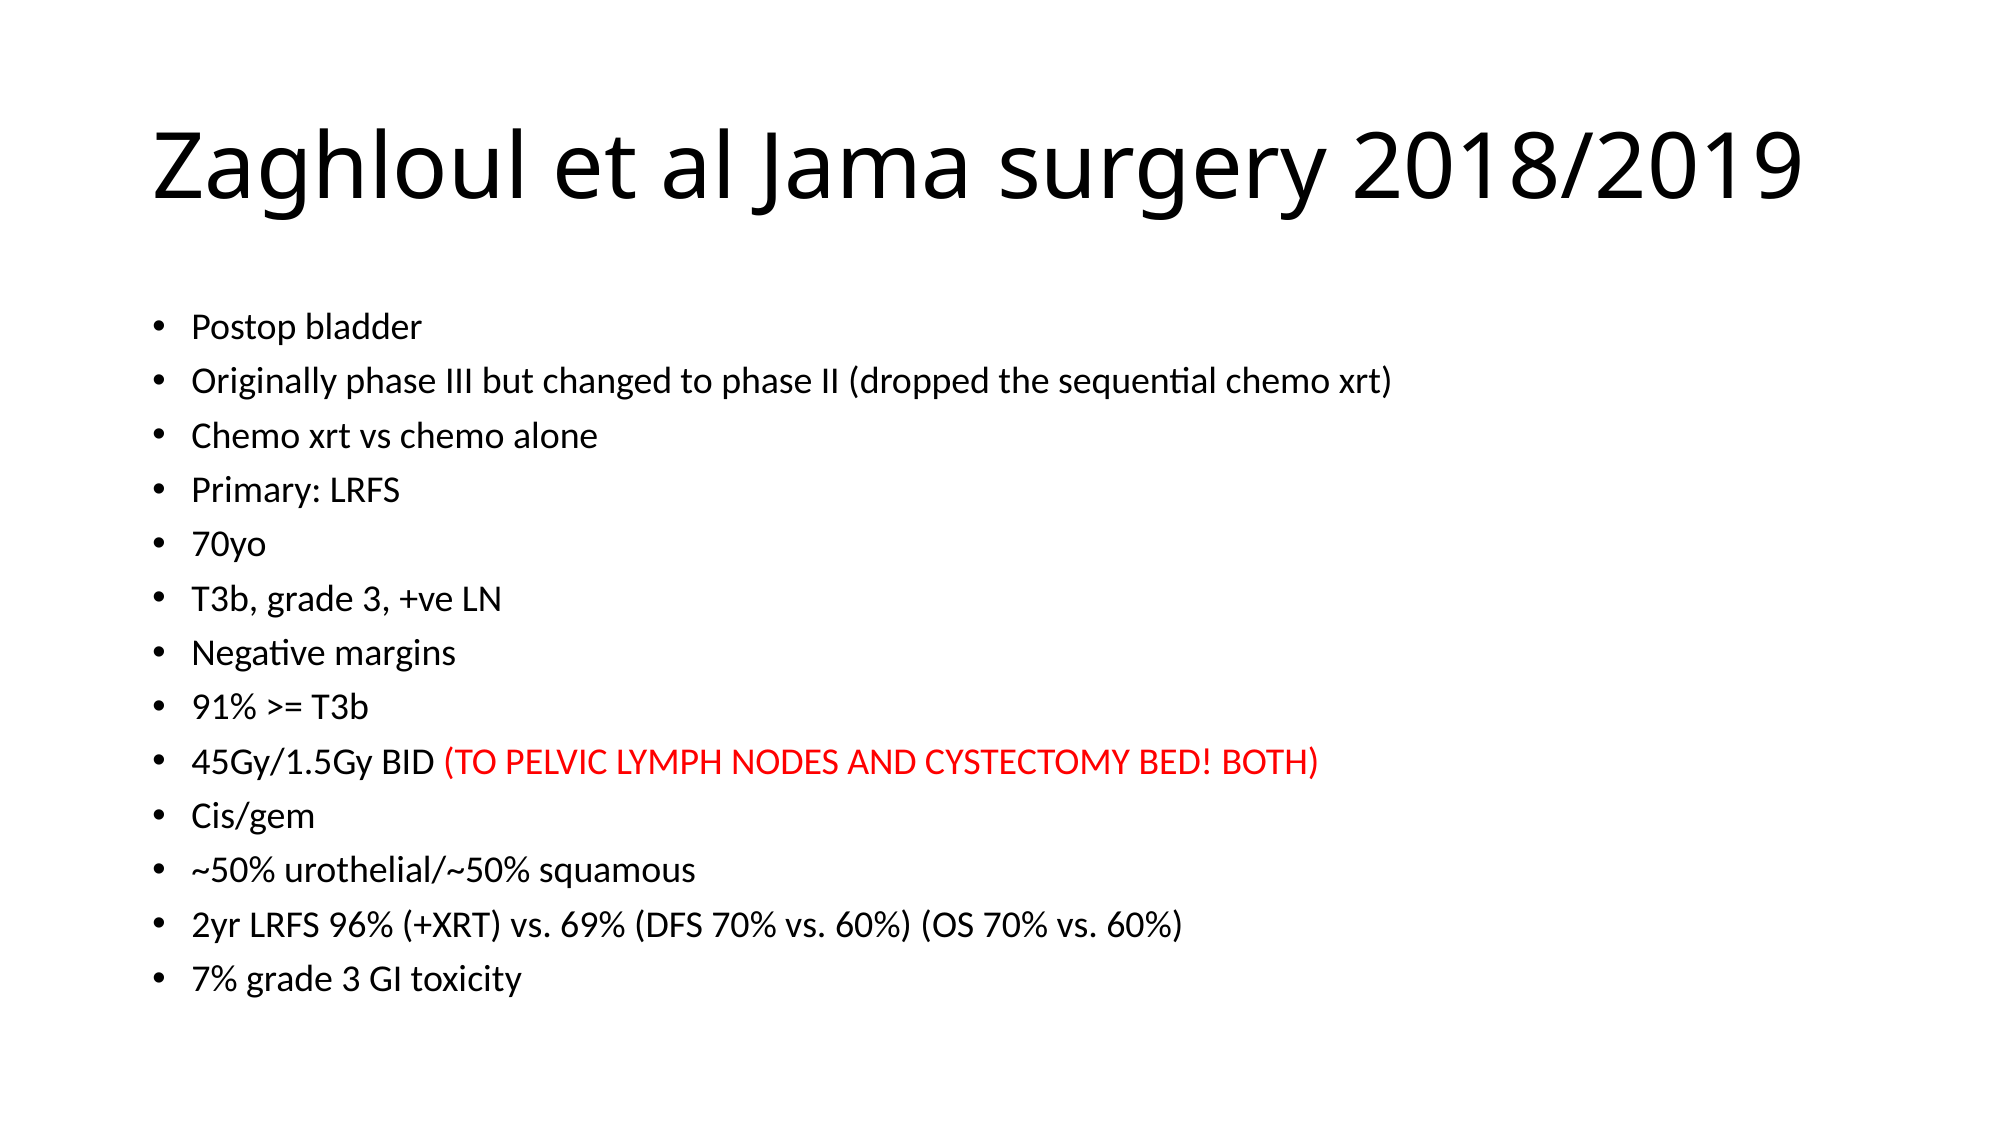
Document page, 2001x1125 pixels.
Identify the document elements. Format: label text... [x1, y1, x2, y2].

list Postop bladder Originally phase III but changed to phase II (dropped the sequential chemo xrt) Chemo xrt vs chemo alone Primary: LRFS 70yo T3b, grade 3, +ve LN Negative margins 91% >= T3b 45Gy/1.5Gy BID (TO PELVIC LYMPH NODES AND CYSTECTOMY BED! BOTH) Cis/gem ~50% urothelial/~50% squamous 2yr LRFS 96% (+XRT) vs. 69% (DFS 70% vs. 60%) (OS 70% vs. 60%) 7% grade 3 GI toxicity [137, 299, 1863, 1014]
title Zaghloul et al Jama surgery 2018/2019 [137, 59, 1863, 278]
